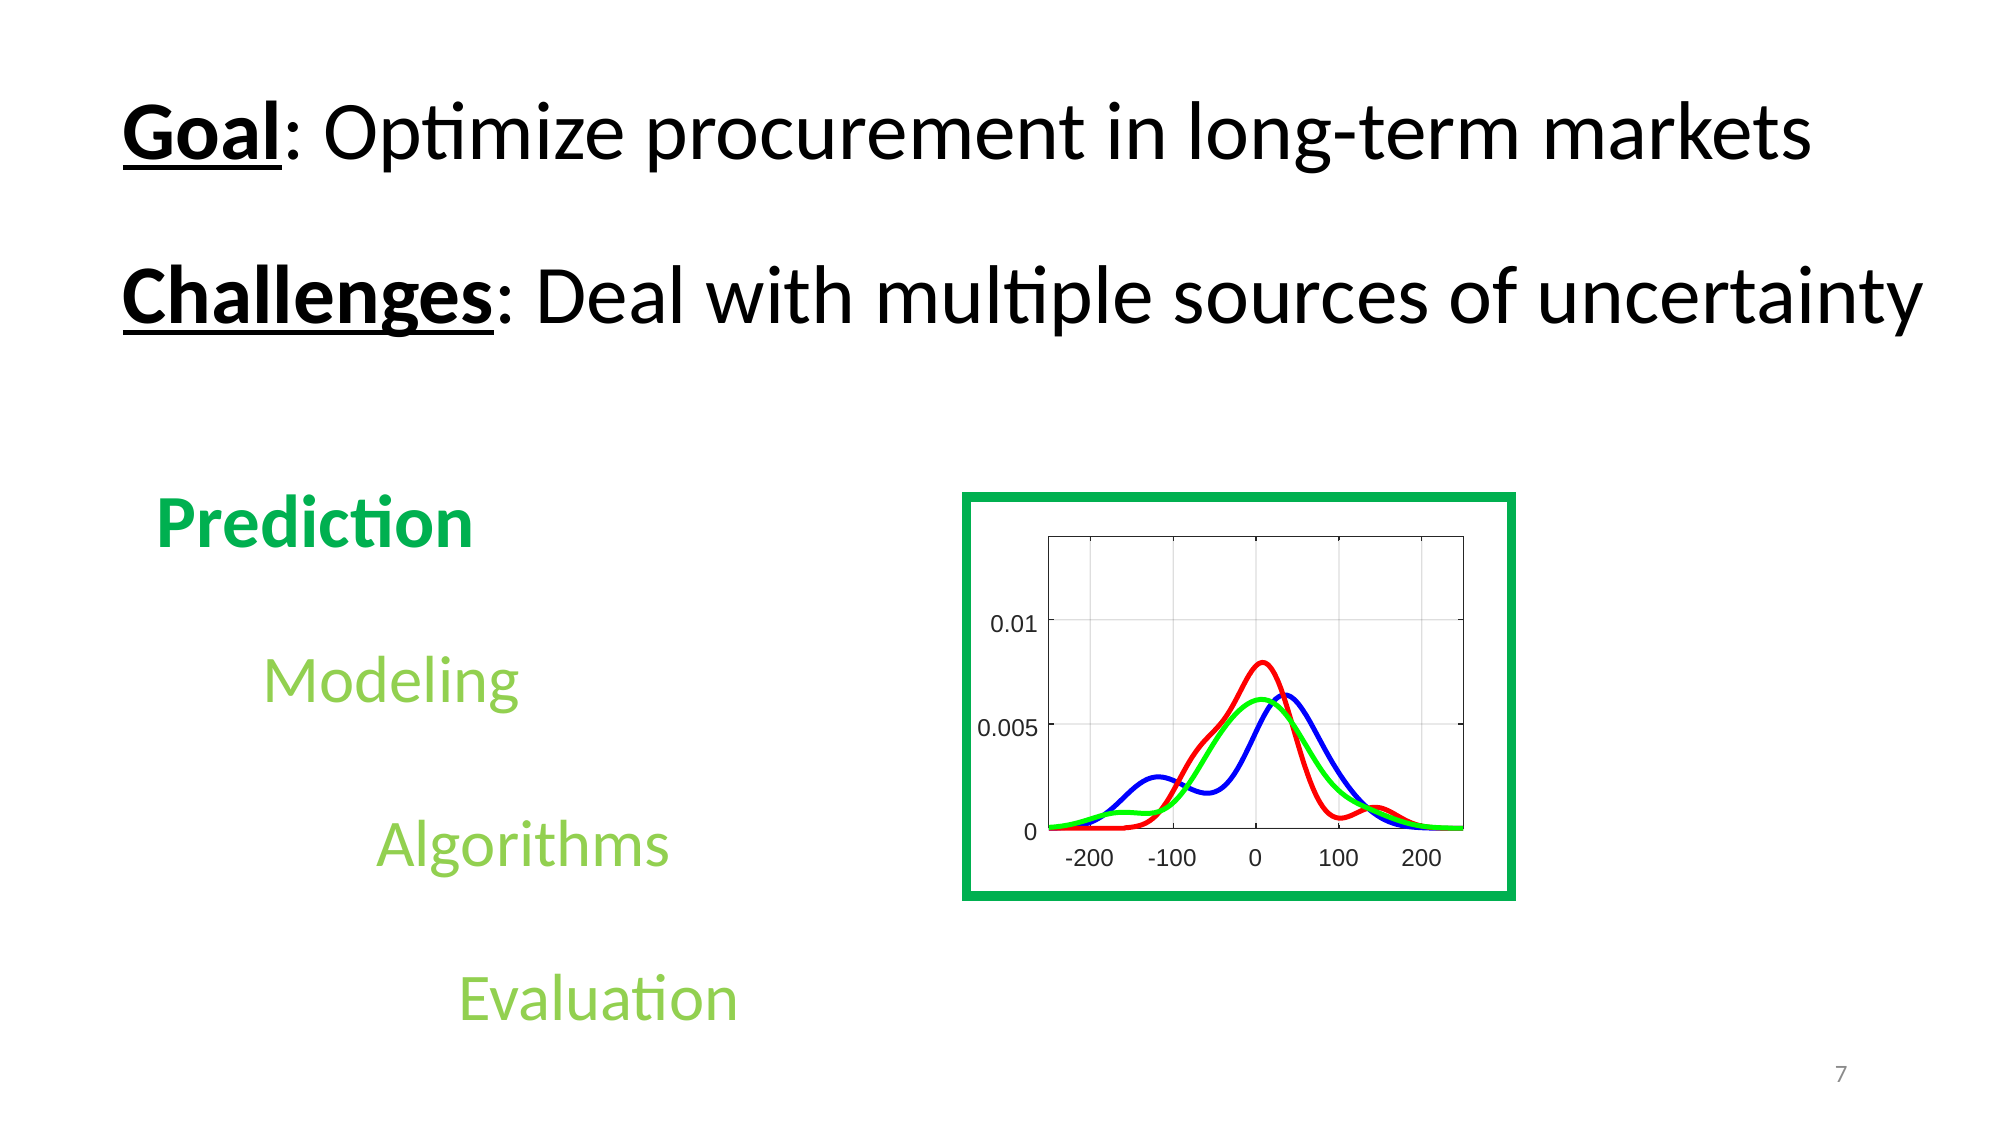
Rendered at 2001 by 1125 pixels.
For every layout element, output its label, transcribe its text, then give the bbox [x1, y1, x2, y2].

text_box Goal: Optimize procurement in long-term markets [108, 68, 1863, 184]
text_box Prediction [108, 464, 524, 570]
text_box Evaluation [391, 946, 807, 1042]
text_box Modeling [183, 628, 599, 724]
text_box Challenges: Deal with multiple sources of uncertainty [108, 233, 1967, 348]
picture [976, 510, 1512, 868]
text_box Algorithms [315, 792, 732, 887]
text_box [965, 496, 1513, 897]
slide_number 7 [1412, 1042, 1863, 1103]
